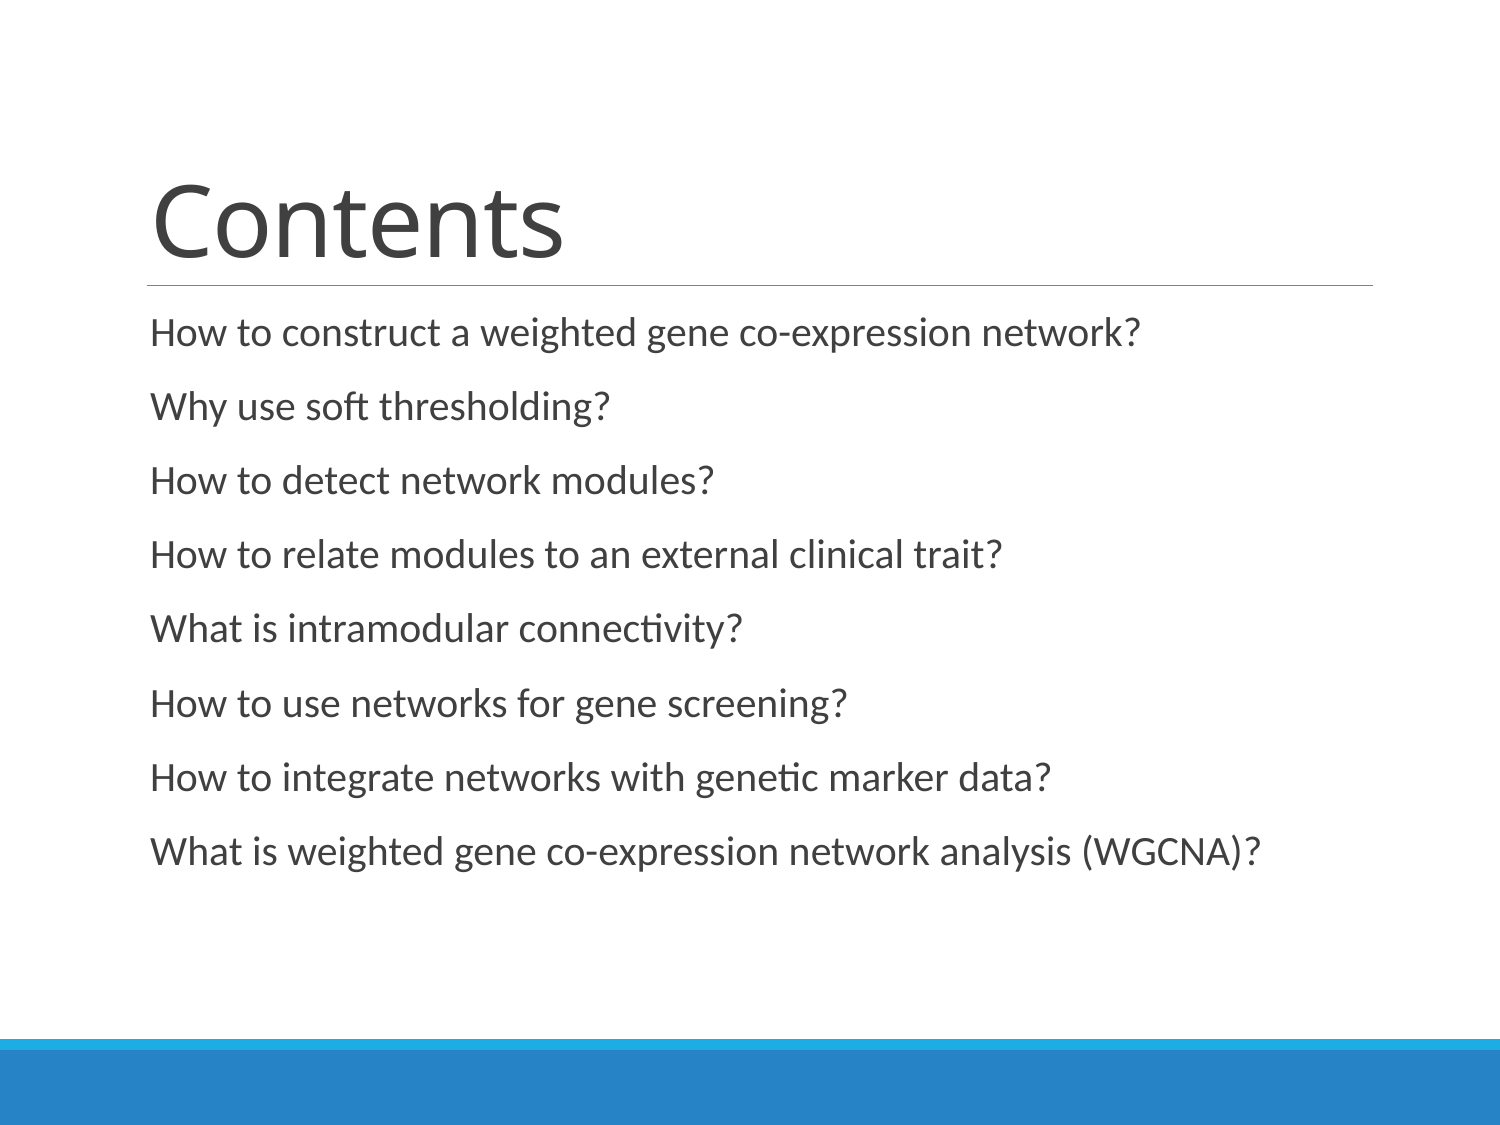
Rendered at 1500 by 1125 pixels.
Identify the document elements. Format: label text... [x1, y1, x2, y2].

list How to construct a weighted gene co-expression network? Why use soft thresholding? How to detect network modules? How to relate modules to an external clinical trait? What is intramodular connectivity? How to use networks for gene screening? How to integrate networks with genetic marker data? What is weighted gene co-expression network analysis (WGCNA)? [135, 302, 1373, 963]
title Contents [135, 47, 1373, 285]
